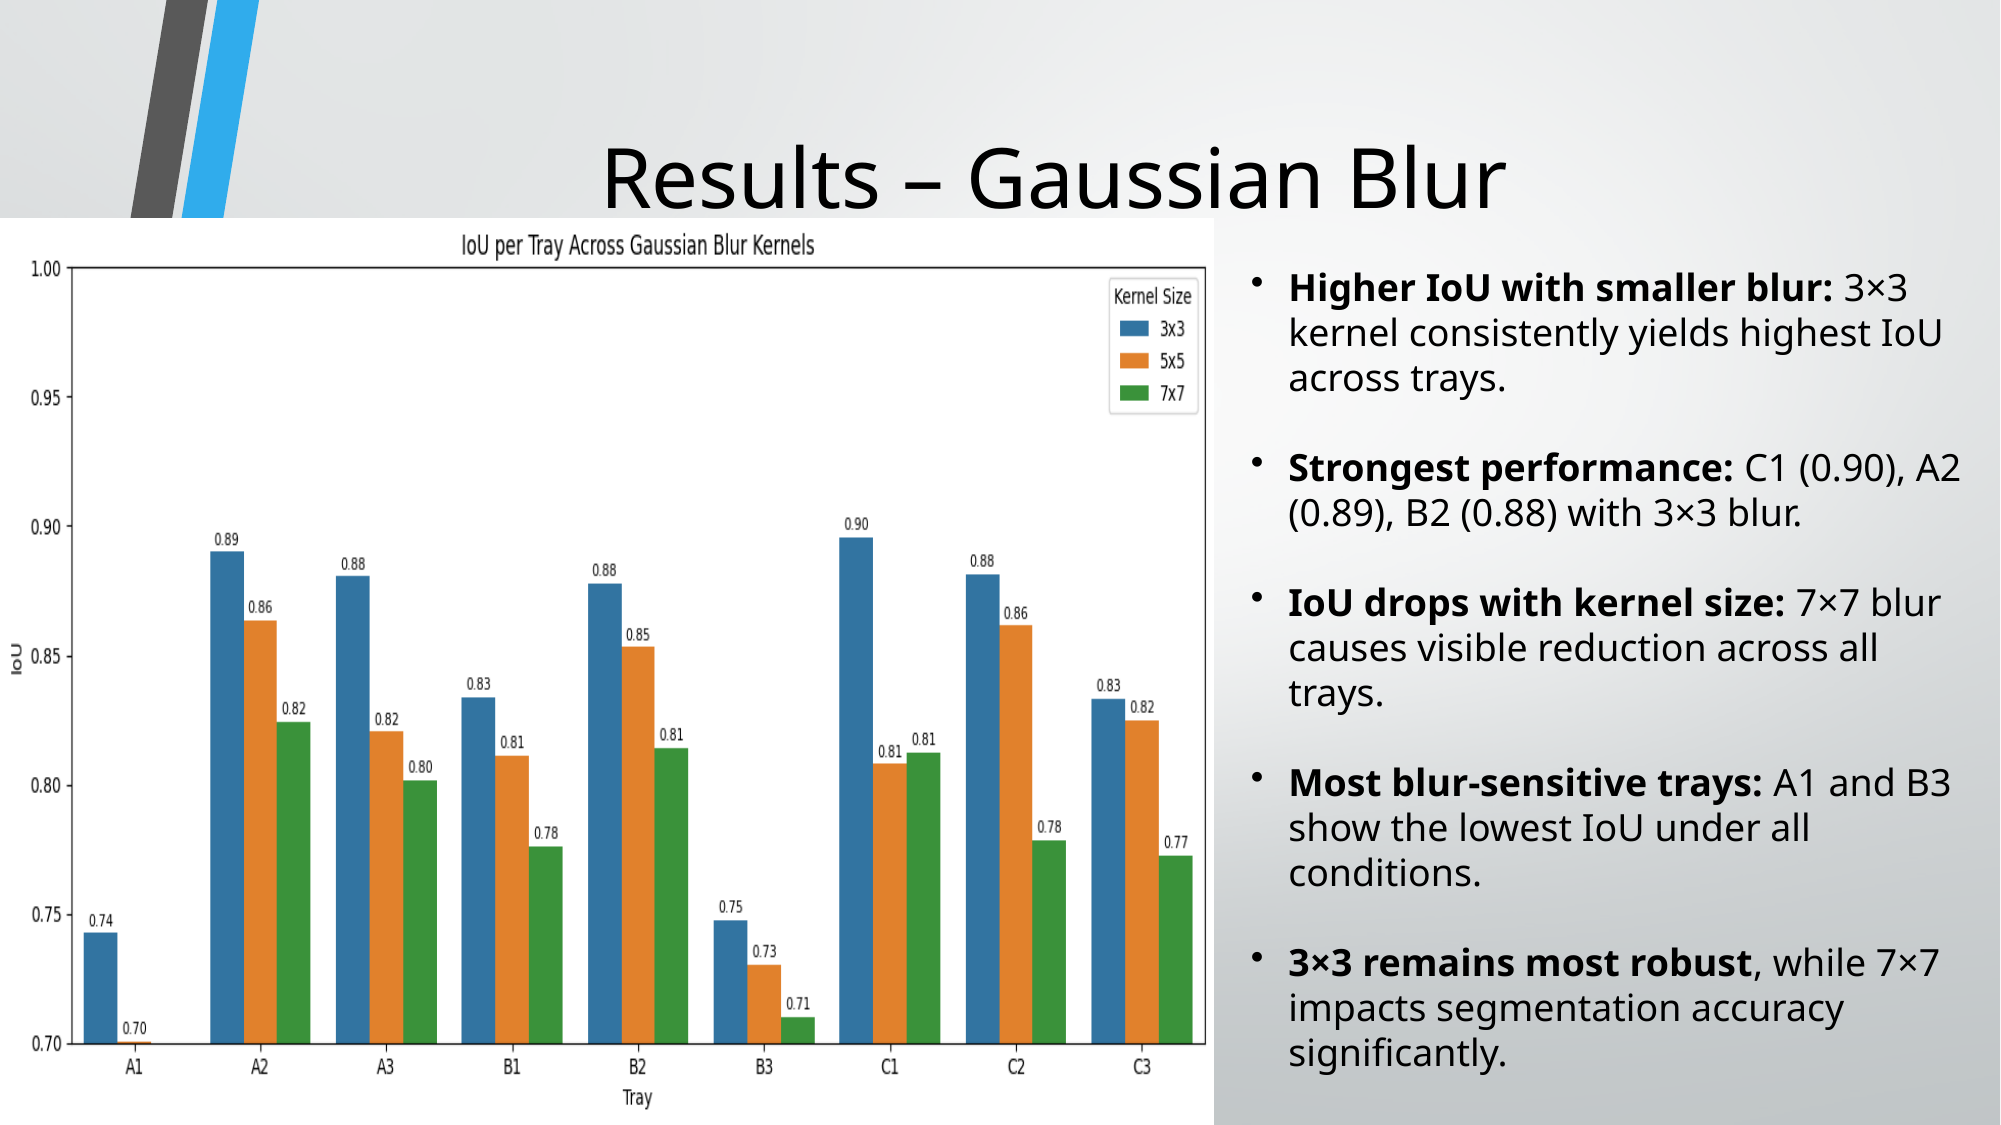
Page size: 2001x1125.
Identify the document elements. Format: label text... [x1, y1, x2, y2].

text_box Higher IoU with smaller blur: 3×3 kernel consistently yields highest IoU across trays. Strongest performance: C1 (0.90), A2 (0.89), B2 (0.88) with 3×3 blur. IoU drops with kernel size: 7×7 blur causes visible reduction across all trays. Most blur-sensitive trays: A1 and B3 show the lowest IoU under all conditions. 3×3 remains most robust, while 7×7 impacts segmentation accuracy significantly. Conclusion: IoU metric confirms the LeTra model’s performance degrades with heavier blurring—especially for trays with denser or more complex leaf arrangements. [1235, 256, 1999, 1125]
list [0, 217, 1214, 1125]
title Results – Gaussian Blur [243, 43, 1887, 308]
